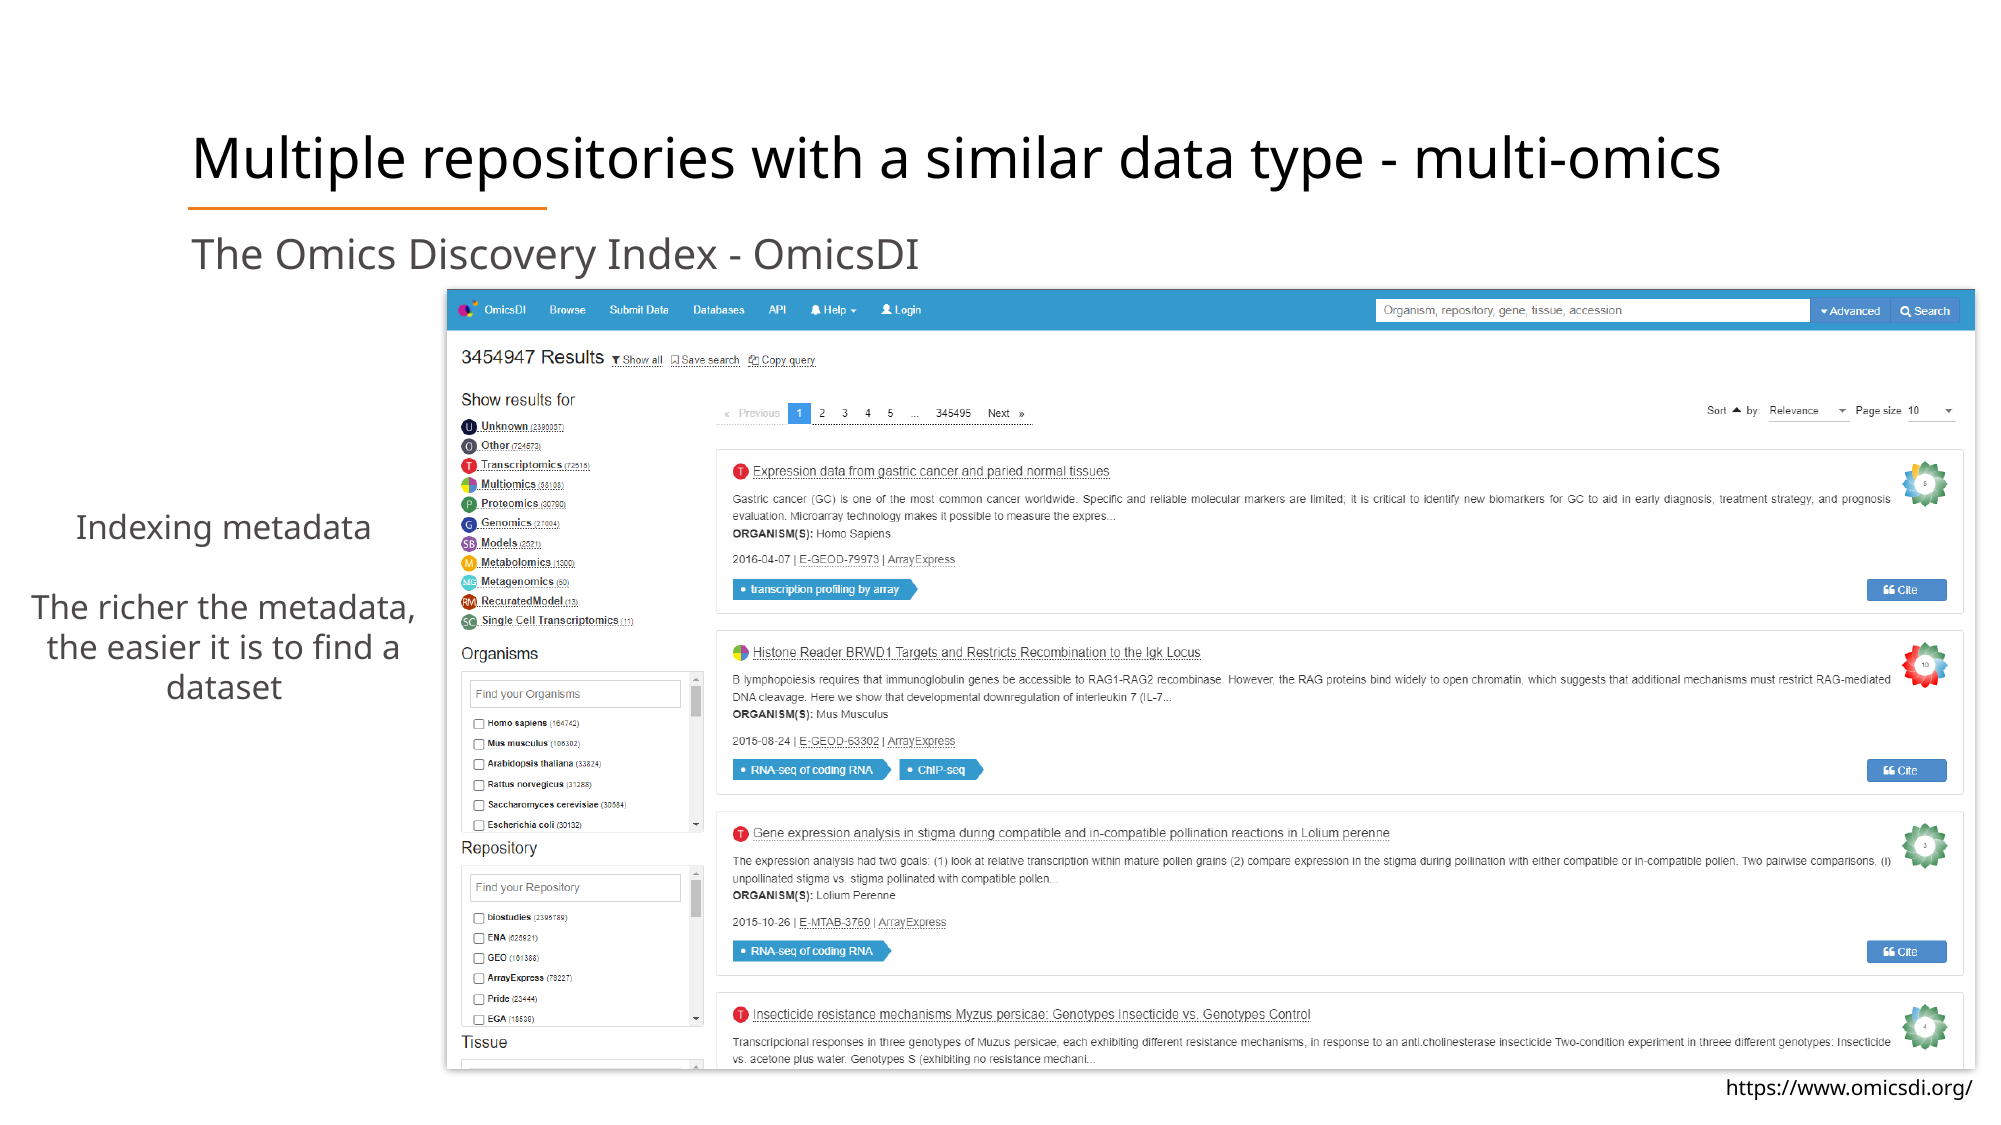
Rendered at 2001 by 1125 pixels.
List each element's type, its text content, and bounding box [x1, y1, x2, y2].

list Multiple repositories with a similar data type - multi-omics [138, 115, 1945, 217]
picture [447, 289, 1975, 1070]
list Indexing metadata The richer the metadata, the easier it is to find a dataset [5, 499, 440, 736]
list The Omics Discovery Index - OmicsDI [138, 220, 1945, 322]
text_box https://www.omicsdi.org/ [1080, 1061, 1988, 1112]
